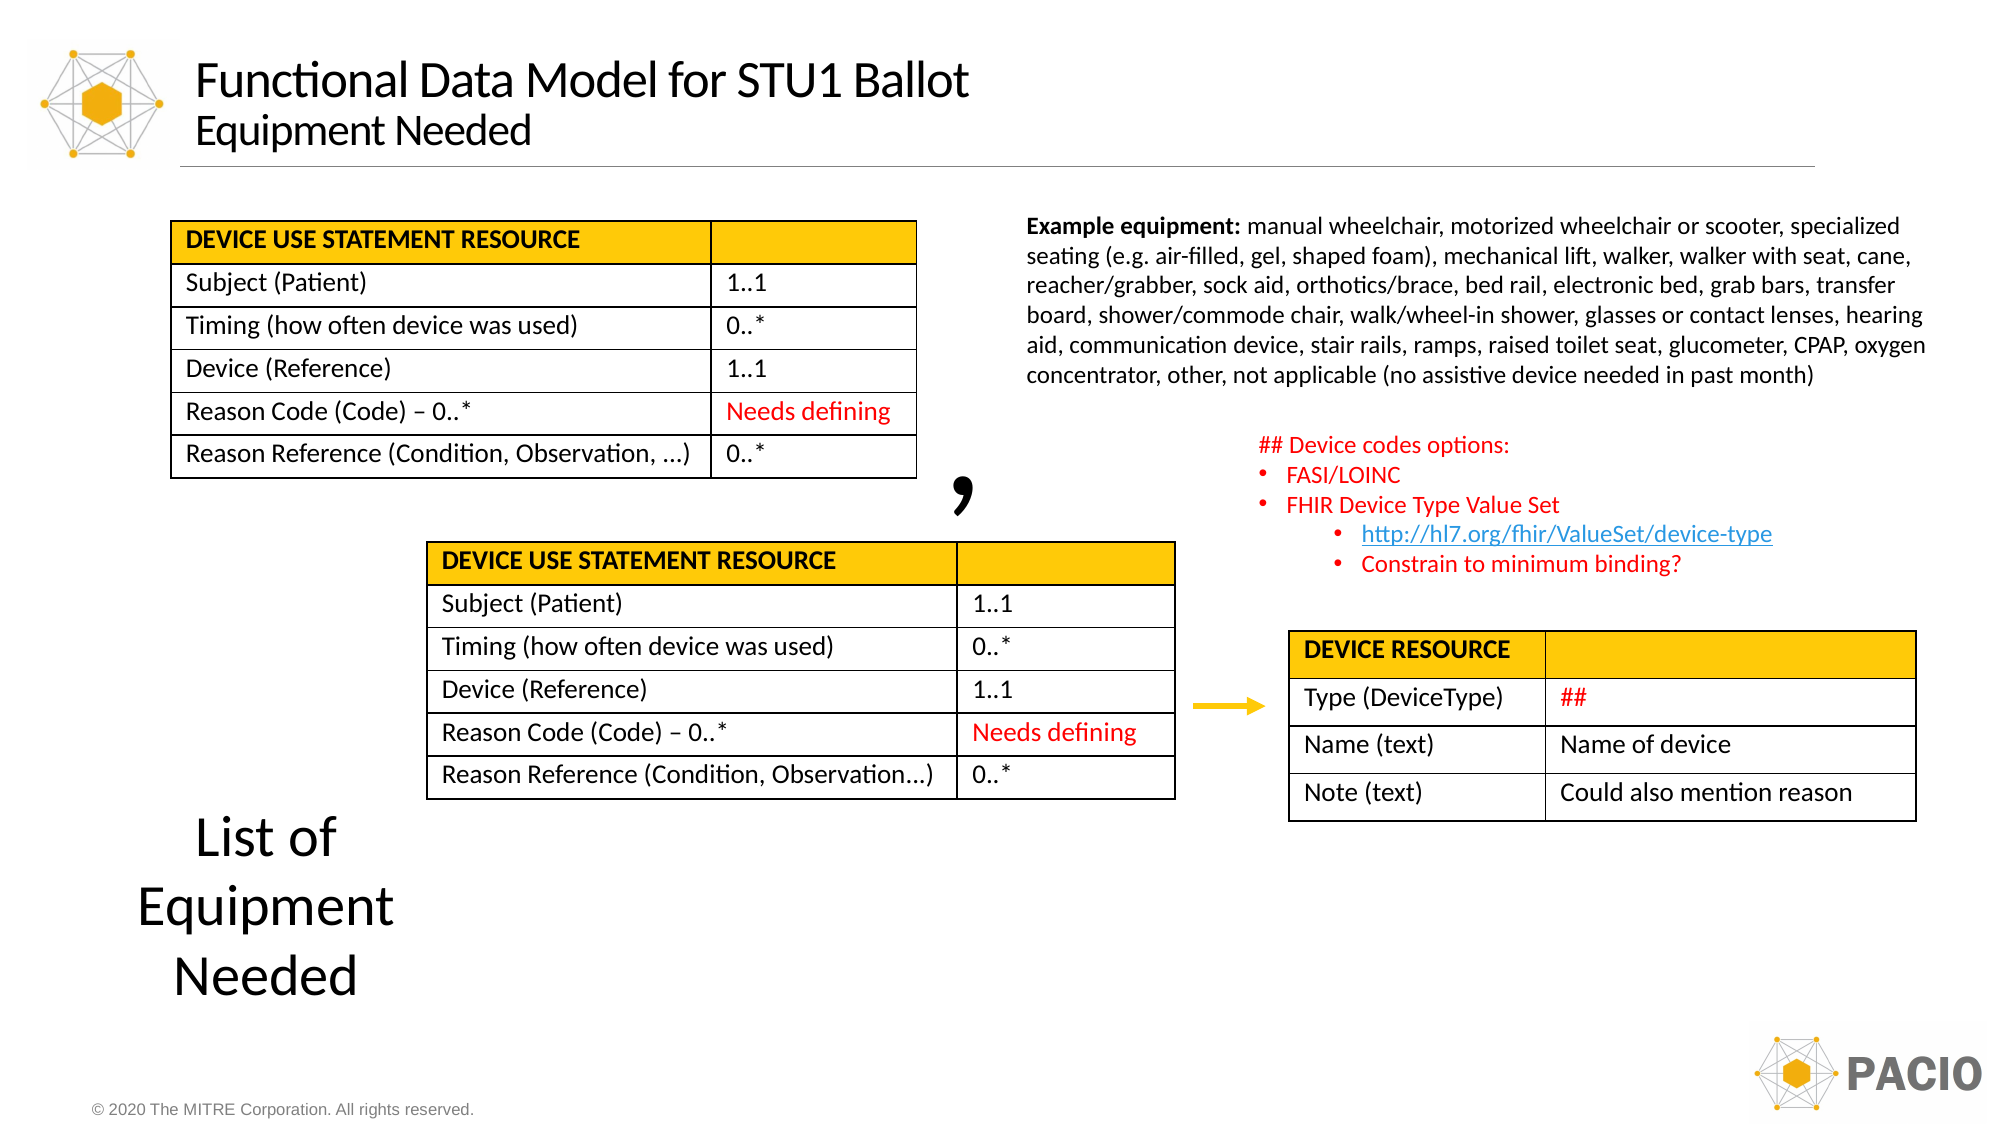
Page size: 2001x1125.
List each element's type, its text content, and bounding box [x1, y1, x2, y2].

table_cell 1..1 [958, 586, 1174, 627]
table_cell Could also mention reason [1546, 774, 1915, 820]
table_cell Reason Reference (Condition, Observation...) [428, 757, 956, 798]
table_cell Timing (how often device was used) [172, 308, 710, 349]
table_cell 0..* [958, 757, 1174, 798]
table_header DEVICE RESOURCE [1290, 632, 1545, 678]
table_cell 0..* [958, 628, 1174, 670]
table_cell Name of device [1546, 727, 1915, 773]
table_header DEVICE USE STATEMENT RESOURCE [172, 222, 710, 263]
table_cell Needs defining [712, 393, 916, 434]
table_cell 0..* [712, 436, 916, 477]
table_cell 1..1 [958, 671, 1174, 712]
table_cell Type (DeviceType) [1290, 679, 1545, 725]
table_cell ## [1546, 679, 1915, 725]
text_box ## Device codes options: FASI/LOINC FHIR Device Type Value Set http://hl7.org/fhir/ValueSet/device-type Constrain to minimum binding? [1243, 420, 1789, 586]
table_header DEVICE USE STATEMENT RESOURCE [428, 543, 956, 584]
picture [27, 39, 180, 170]
table_cell Reason Code (Code) – 0..* [428, 714, 956, 755]
table_cell 1..1 [712, 350, 916, 392]
text_box , [928, 320, 1000, 536]
table_cell Timing (how often device was used) [428, 628, 956, 670]
table_cell Name (text) [1290, 727, 1545, 773]
table_header [1546, 632, 1915, 678]
table_cell Device (Reference) [172, 350, 710, 392]
table_cell Needs defining [958, 714, 1174, 755]
table_cell Reason Code (Code) – 0..* [172, 393, 710, 434]
table_header [958, 543, 1174, 584]
table_header [712, 222, 916, 263]
table_cell Device (Reference) [428, 671, 956, 712]
text_box Example equipment: manual wheelchair, motorized wheelchair or scooter, specialized seating (e.g. air-filled, gel, shaped foam), mechanical lift, walker, walker with seat, cane, reacher/grabber, sock aid, orthotics/brace, bed rail, electronic bed, grab bars, transfer board, shower/commode chair, walk/wheel-in shower, glasses or contact lenses, hearing aid, communication device, stair rails, ramps, raised toilet seat, glucometer, CPAP, oxygen concentrator, other, not applicable (no assistive device needed in past month) [1011, 201, 1950, 397]
table_cell Reason Reference (Condition, Observation, ...) [172, 436, 710, 477]
title Functional Data Model for STU1 Ballot Equipment Needed [180, 47, 1830, 163]
table_cell Note (text) [1290, 774, 1545, 820]
picture [1749, 1021, 1987, 1124]
text_box List of Equipment Needed [63, 790, 470, 1015]
table_cell 1..1 [712, 265, 916, 306]
table_cell Subject (Patient) [428, 586, 956, 627]
table_cell 0..* [712, 308, 916, 349]
table_cell Subject (Patient) [172, 265, 710, 306]
